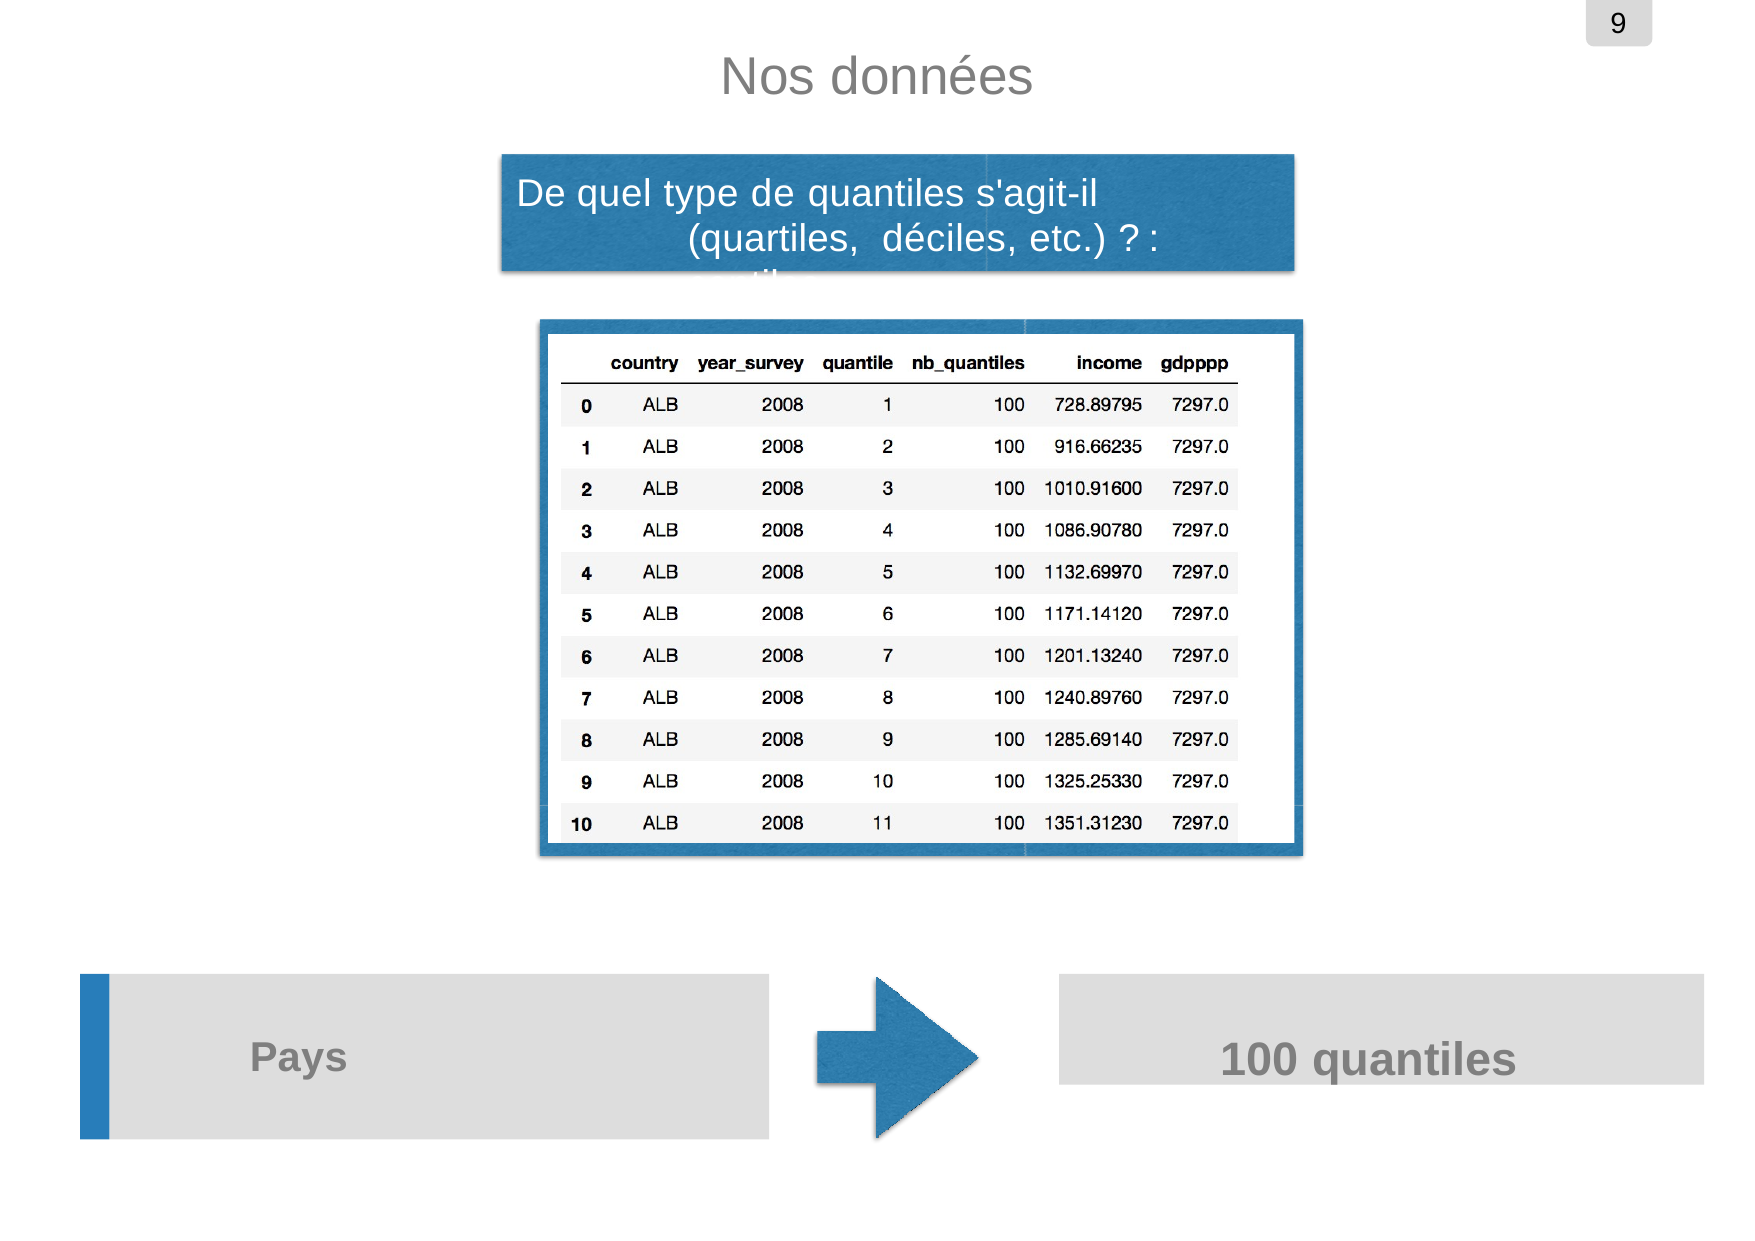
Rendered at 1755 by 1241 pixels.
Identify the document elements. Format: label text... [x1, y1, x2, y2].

text_box Pays [249, 1027, 351, 1080]
text_box [534, 318, 1309, 864]
text_box 100 quantiles [1059, 973, 1705, 1085]
text_box De quel type de quantiles s'agit-il (quartiles, déciles, etc.) ? : centiles [501, 163, 1295, 306]
text_box [548, 334, 1295, 843]
text_box [501, 154, 1295, 163]
text_box [80, 973, 110, 1140]
text_box [817, 975, 979, 1138]
text_box 9 [1608, 2, 1629, 40]
text_box [539, 319, 1304, 856]
text_box [496, 153, 1300, 279]
text_box [110, 973, 770, 1140]
title Nos données [718, 38, 1038, 153]
text_box [812, 974, 984, 1146]
